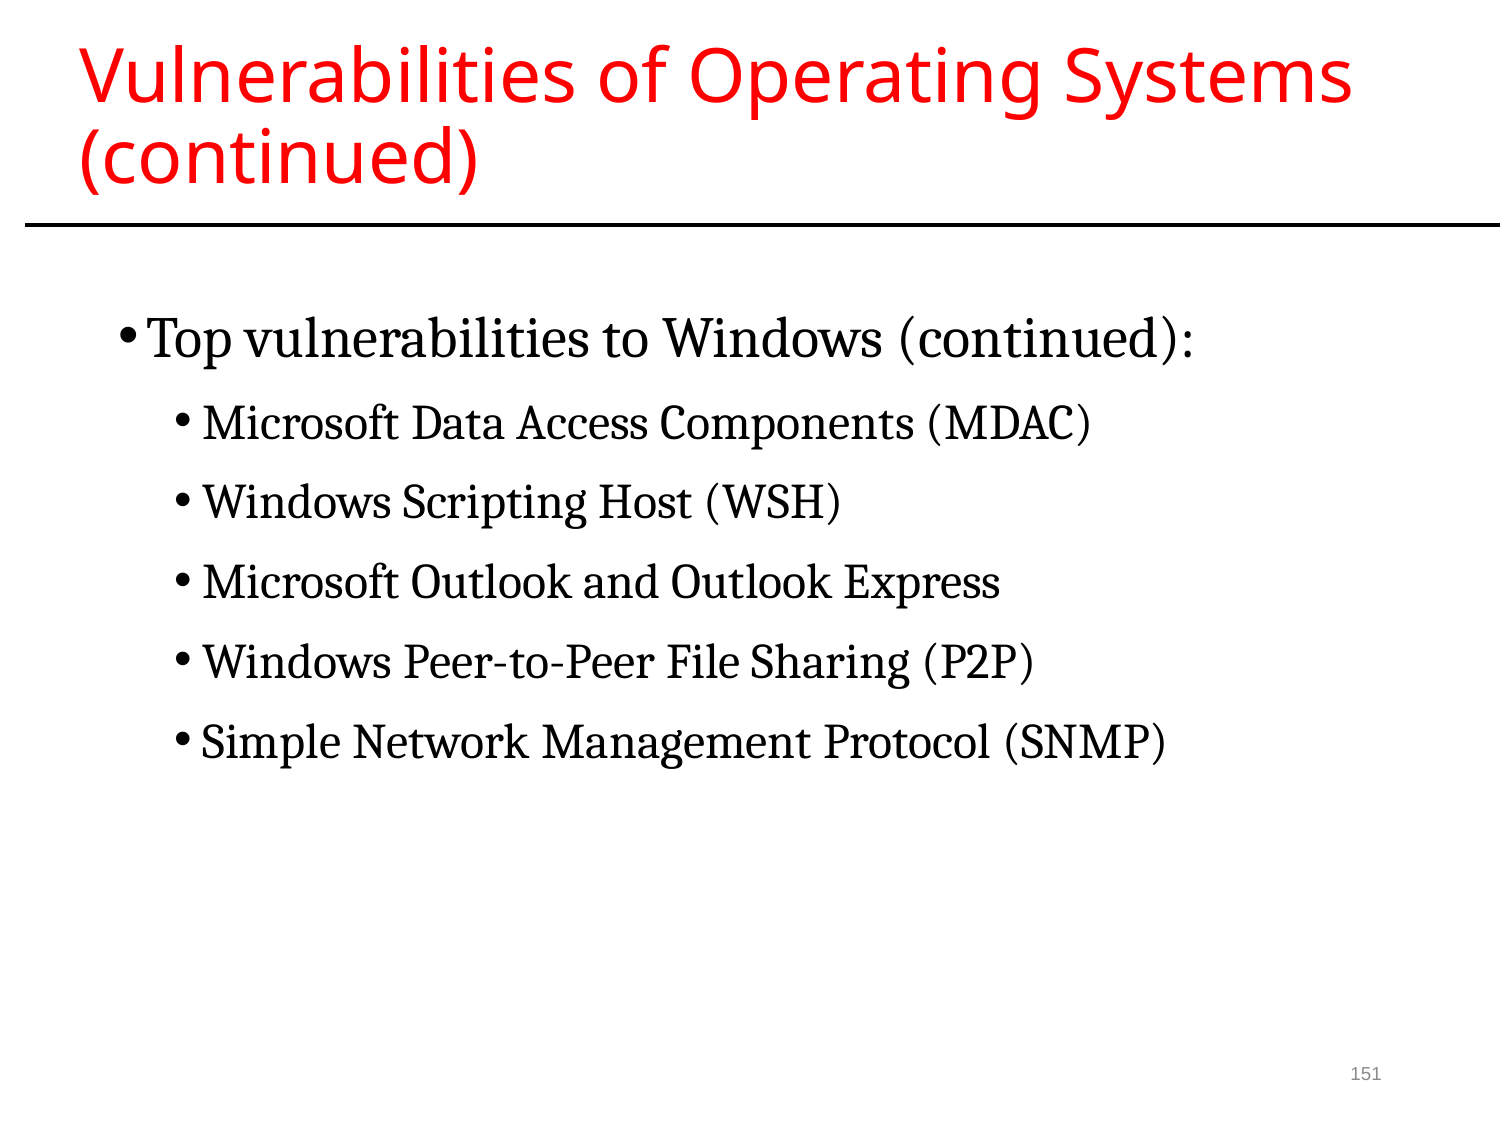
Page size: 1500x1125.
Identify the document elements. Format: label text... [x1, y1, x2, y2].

slide_number 151 [1059, 1042, 1397, 1103]
title Vulnerabilities of Operating Systems (continued) [64, 9, 1500, 223]
list Top vulnerabilities to Windows (continued): Microsoft Data Access Components (MDAC) Windows Scripting Host (WSH) Microsoft Outlook and Outlook Express Windows Peer-to-Peer File Sharing (P2P) Simple Network Management Protocol (SNMP) [103, 277, 1397, 992]
